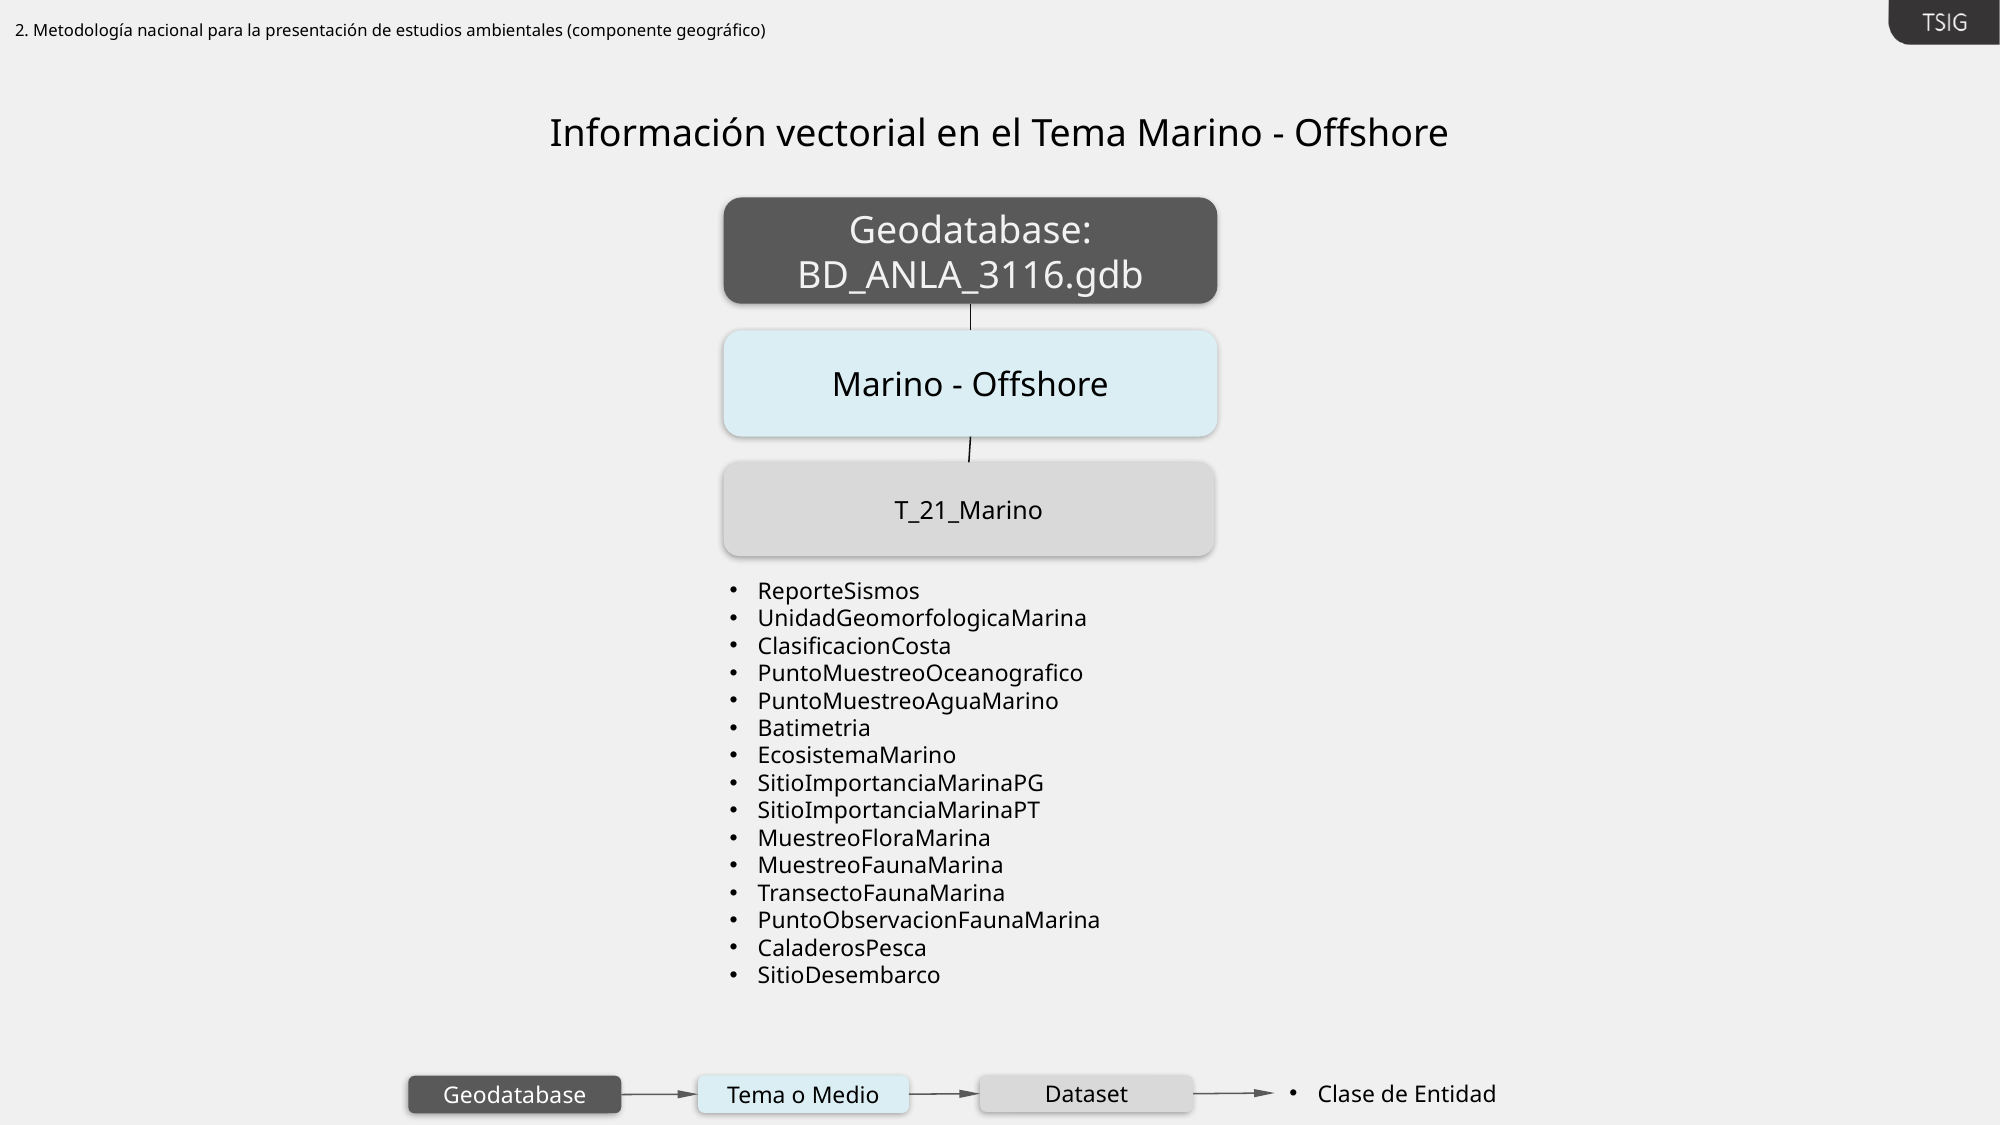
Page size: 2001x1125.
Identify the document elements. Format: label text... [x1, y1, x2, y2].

text_box 2. Metodología nacional para la presentación de estudios ambientales (componente geográfico) [0, 0, 2000, 59]
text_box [408, 1071, 1533, 1116]
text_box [723, 197, 1218, 995]
text_box Información vectorial en el Tema Marino - Offshore [0, 101, 2000, 162]
picture [1888, 0, 2000, 46]
